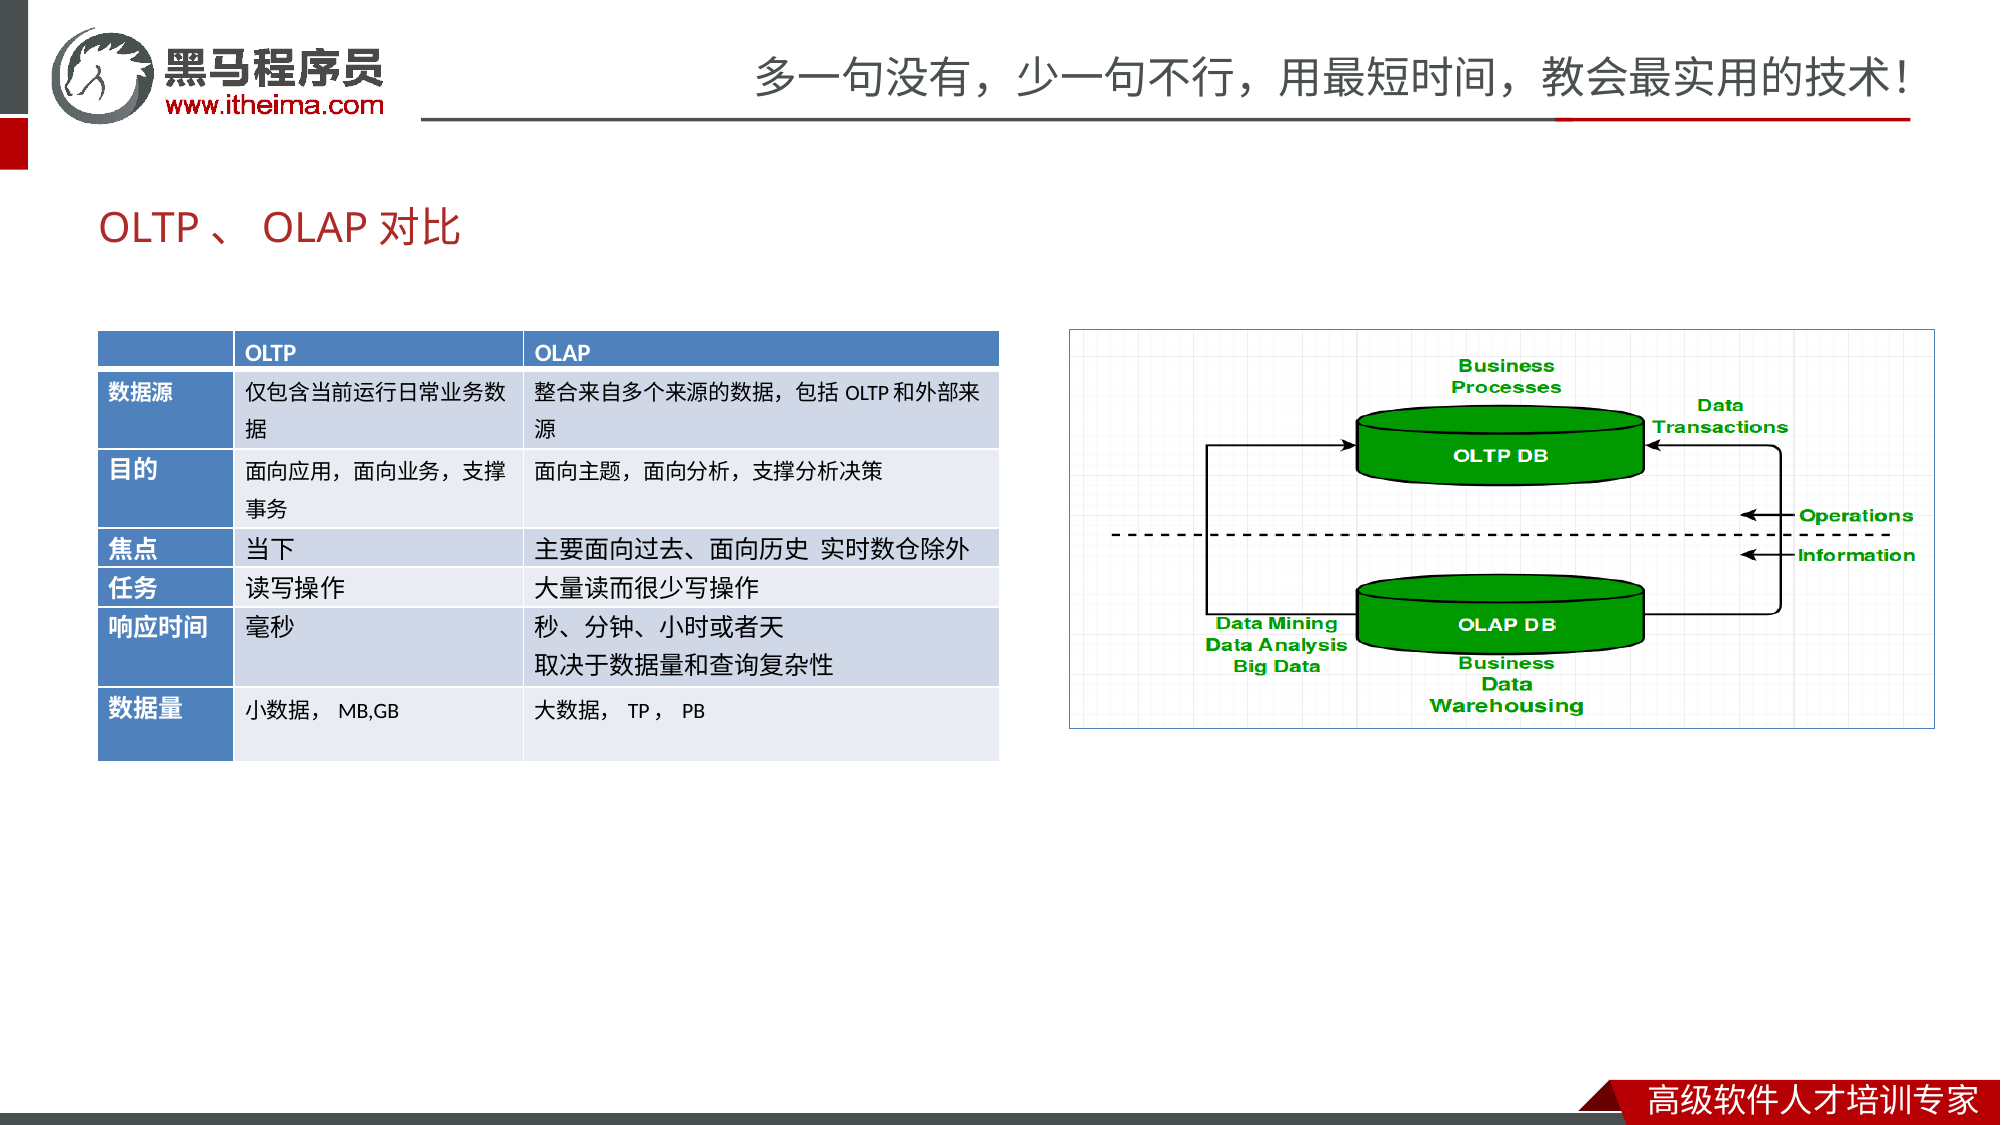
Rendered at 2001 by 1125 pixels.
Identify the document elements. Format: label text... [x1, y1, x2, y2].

table_cell 主要面向过去、面向历史 实时数仓除外 [524, 529, 999, 566]
table_cell 秒、分钟、小时或者天 取决于数据量和查询复杂性 [524, 608, 999, 686]
table_header [98, 331, 233, 366]
table_cell 响应时间 [98, 608, 233, 686]
picture [1068, 329, 1935, 729]
table_cell 面向主题，面向分析，支撑分析决策 [524, 450, 999, 527]
table_cell 目的 [98, 450, 233, 527]
table_cell 仅包含当前运行日常业务数据 [235, 372, 523, 448]
title OLTP、OLAP对比 [83, 183, 1523, 269]
table_header OLTP [235, 331, 523, 366]
table_cell 大数据，TP，PB [524, 688, 999, 761]
table_cell 数据源 [98, 372, 233, 448]
table_cell 毫秒 [235, 608, 523, 686]
table_cell 整合来自多个来源的数据，包括OLTP和外部来源 [524, 372, 999, 448]
table_header OLAP [524, 331, 999, 366]
table_cell 当下 [235, 529, 523, 566]
table_cell 任务 [98, 568, 233, 606]
table_cell 数据量 [98, 688, 233, 761]
table_cell 面向应用，面向业务，支撑事务 [235, 450, 523, 527]
table_cell 焦点 [98, 529, 233, 566]
table_cell 大量读而很少写操作 [524, 568, 999, 606]
table_cell 读写操作 [235, 568, 523, 606]
picture [50, 26, 384, 125]
table_cell 小数据，MB,GB [235, 688, 523, 761]
